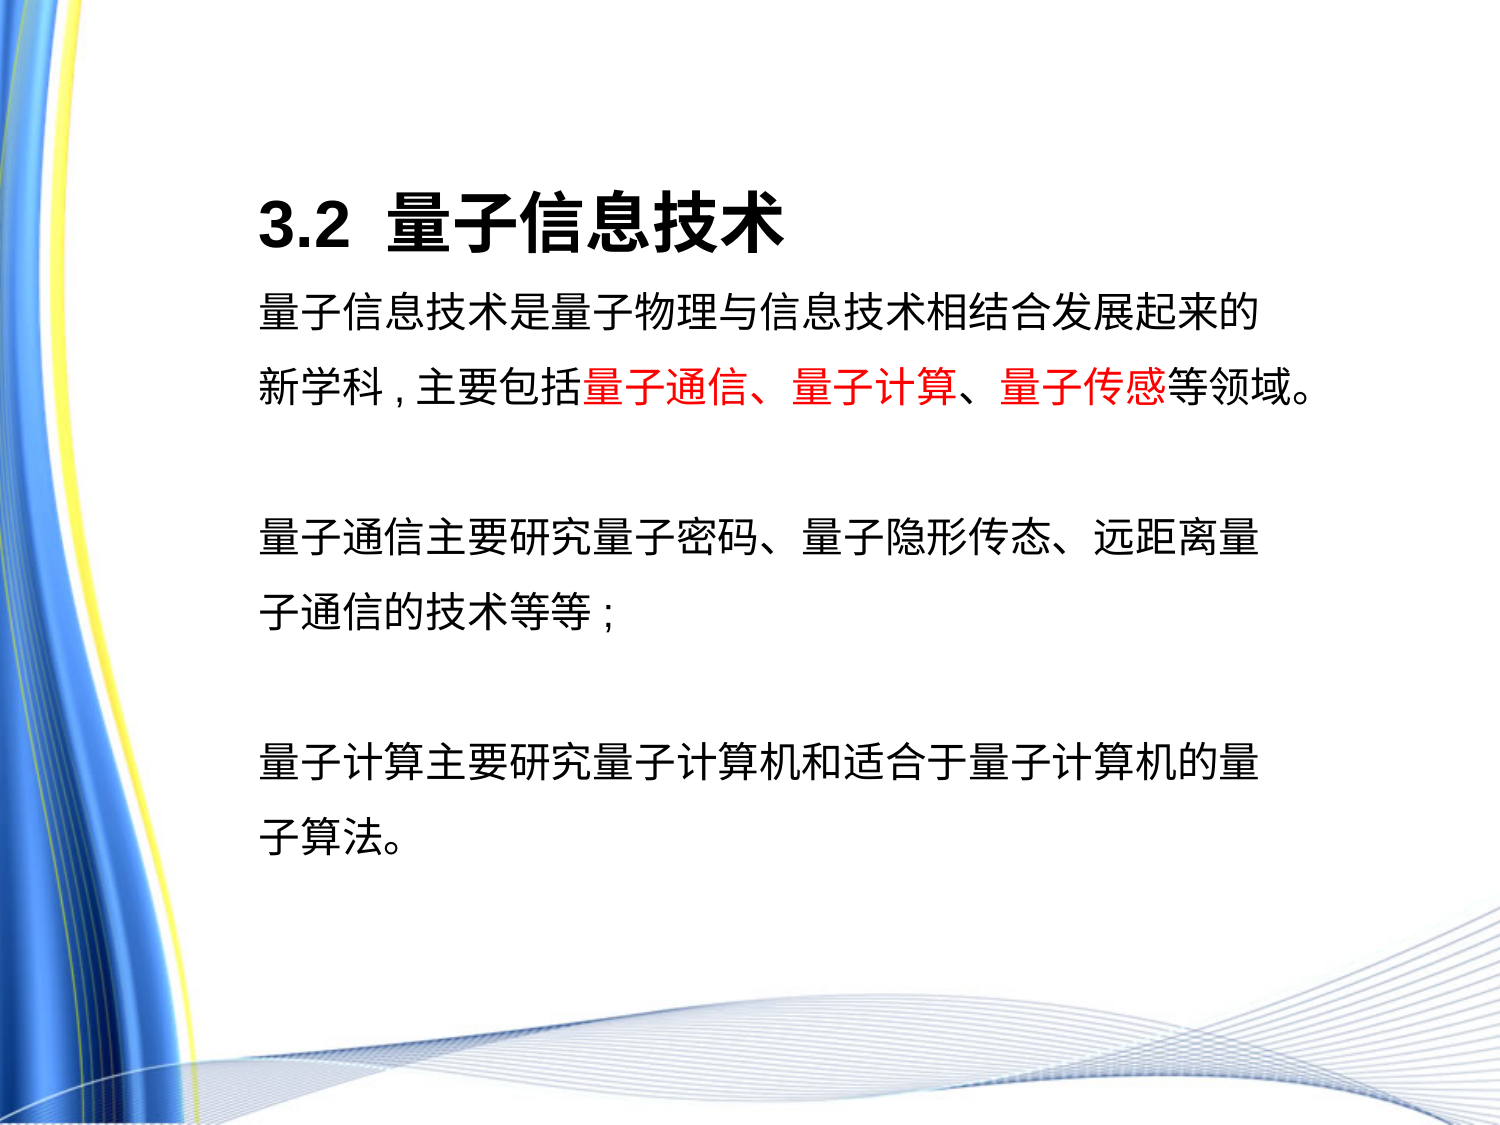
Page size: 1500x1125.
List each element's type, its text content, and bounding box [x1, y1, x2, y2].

list 3.2 量子信息技术 量子信息技术是量子物理与信息技术相结合发展起来的新学科,主要包括量子通信、量子计算、量子传感等领域。 量子通信主要研究量子密码、量子隐形传态、远距离量子通信的技术等等; 量子计算主要研究量子计算机和适合于量子计算机的量子算法。 [241, 172, 1318, 862]
picture [0, 0, 1500, 1125]
